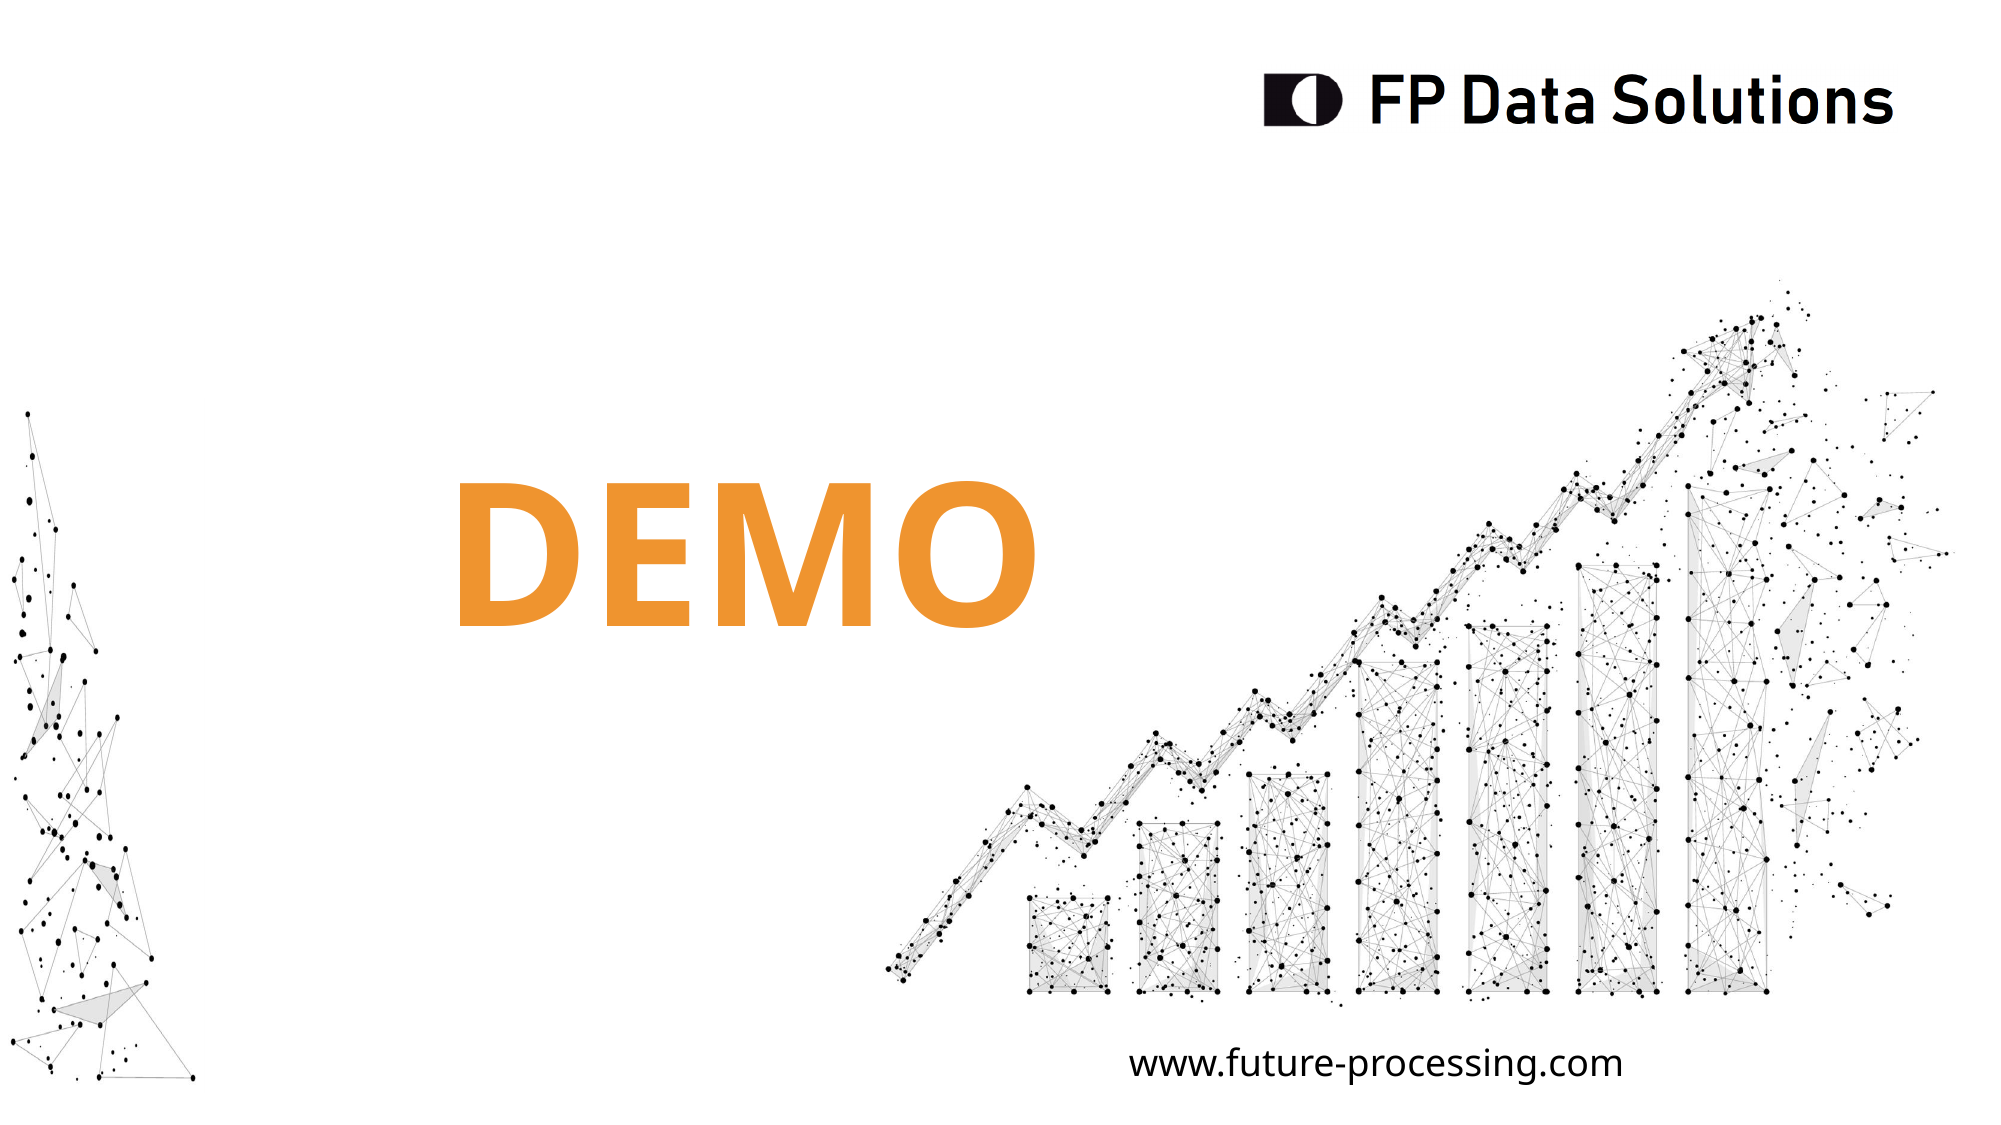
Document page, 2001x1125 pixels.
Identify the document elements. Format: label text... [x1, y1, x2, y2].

picture [0, 398, 205, 1093]
picture [1257, 64, 1898, 133]
text_box DEMO [428, 445, 1063, 677]
picture [876, 270, 1966, 1008]
